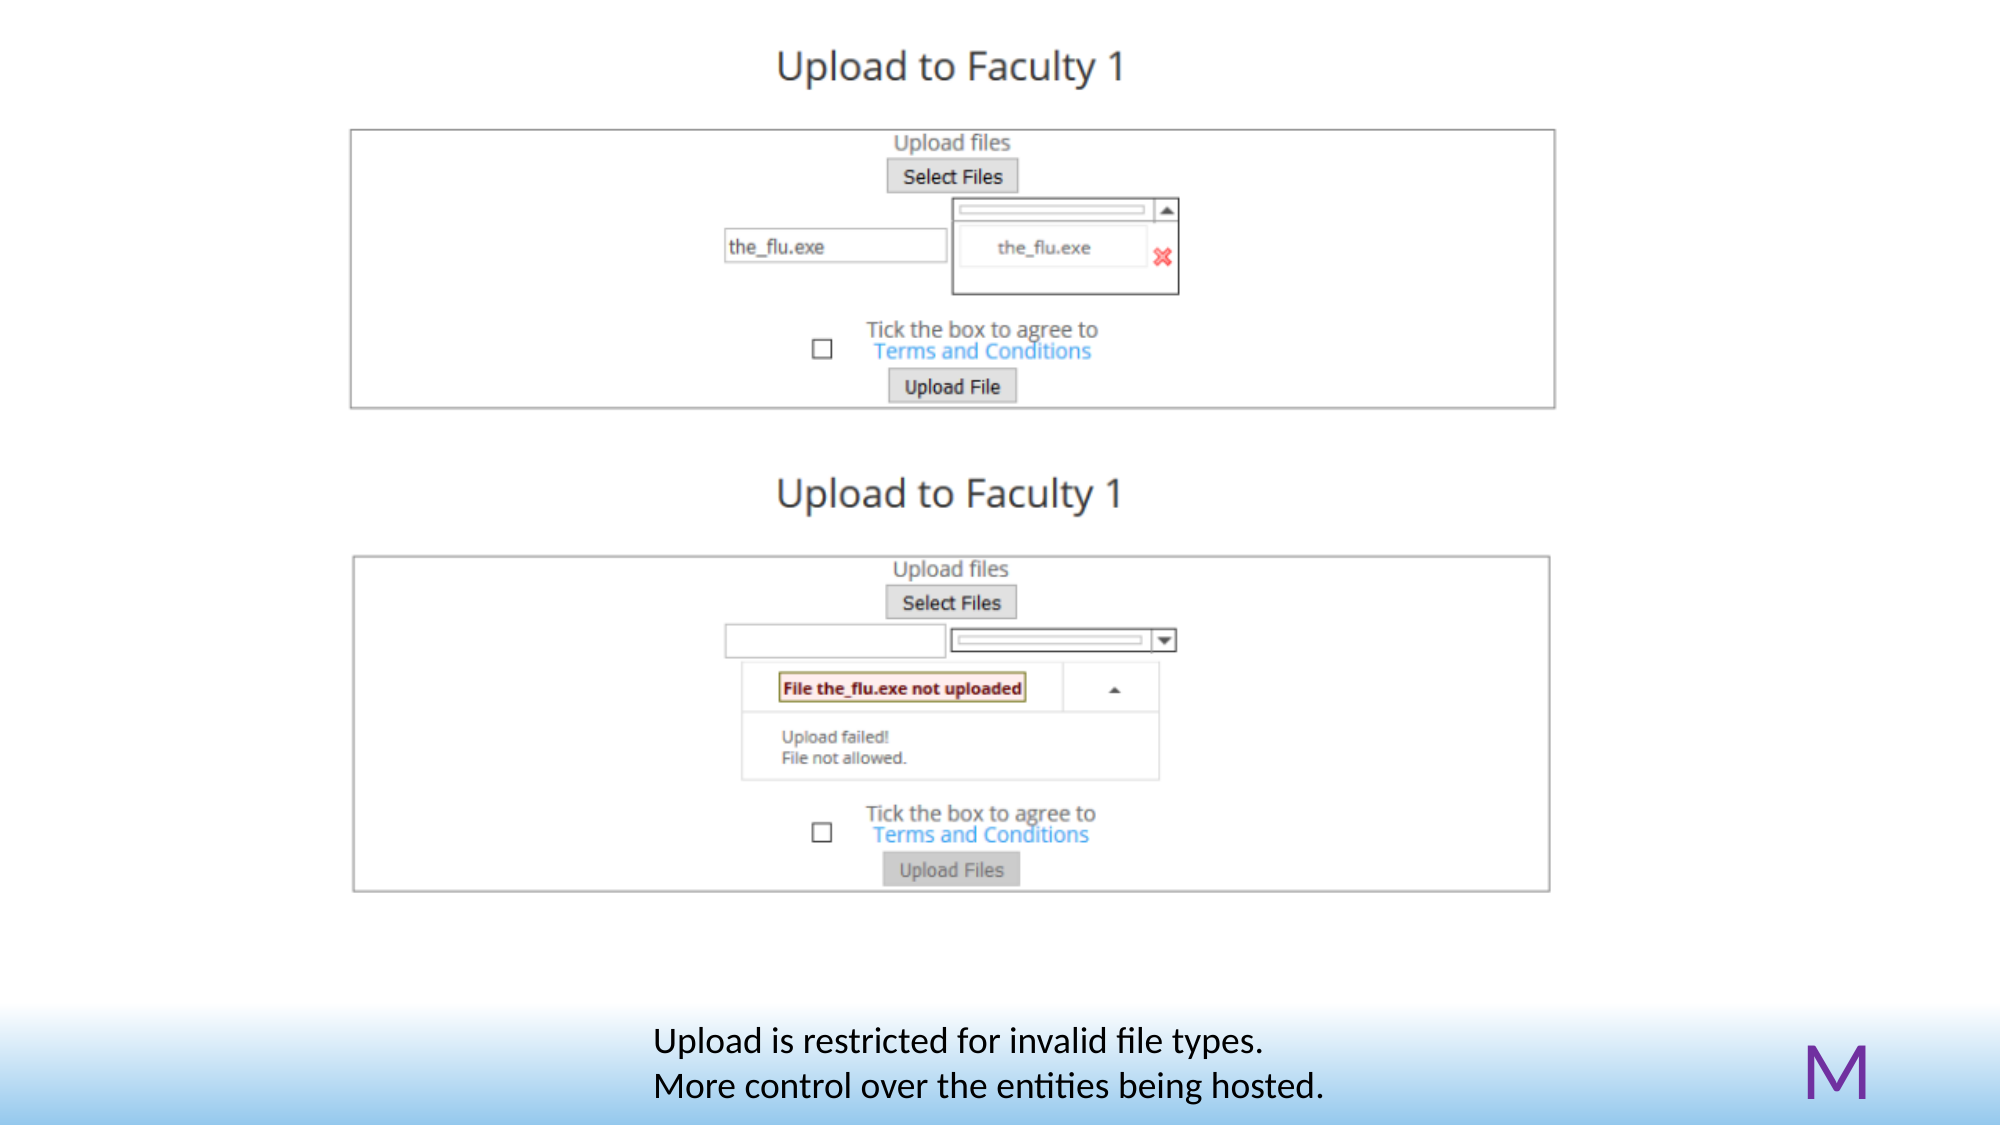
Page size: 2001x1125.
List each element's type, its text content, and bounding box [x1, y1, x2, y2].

text_box M [1786, 1008, 1870, 1124]
picture [337, 32, 1574, 429]
text_box Upload is restricted for invalid file types. More control over the entities being hosted. [638, 1008, 1364, 1114]
picture [337, 467, 1576, 915]
